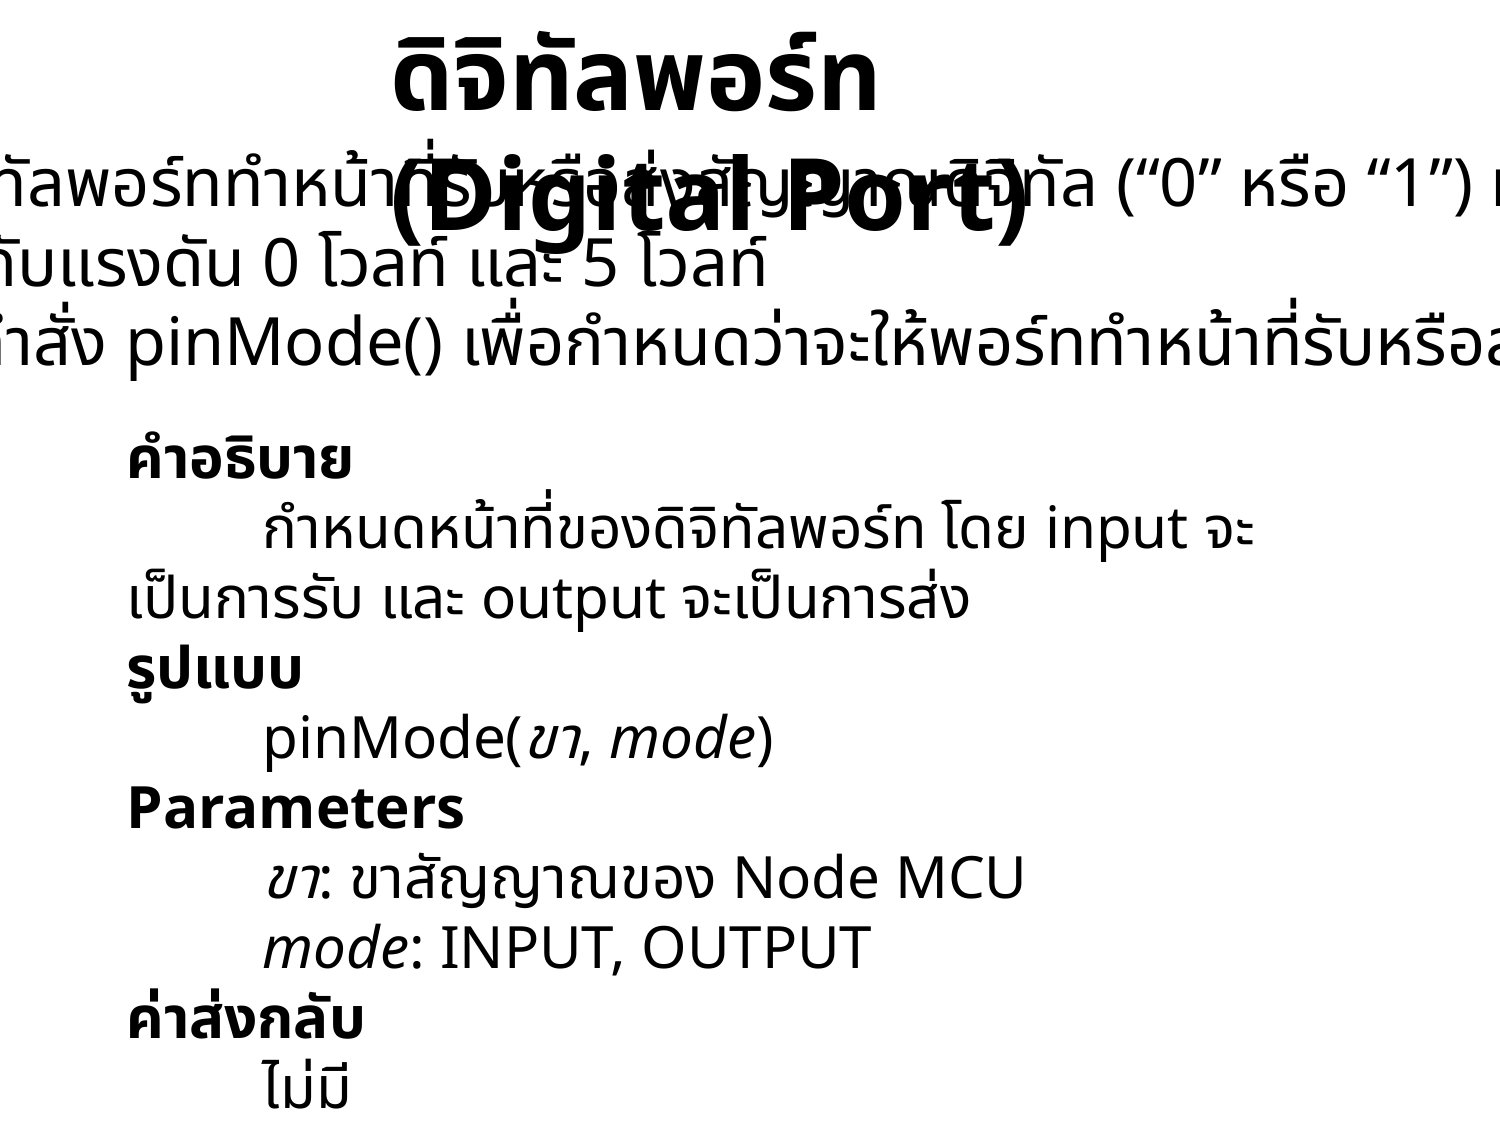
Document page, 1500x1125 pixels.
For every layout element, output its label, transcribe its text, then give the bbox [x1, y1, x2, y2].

text_box ดิจิทัลพอร์ท (Digital Port) [375, 2, 1175, 131]
text_box ดิจิทัลพอร์ททำหน้าที่รับหรือส่งสัญญาณดิจิทัล (“0” หรือ “1”) หรือ ระดับแรงดัน 0 โวลท์ และ 5 โวลท์ ใช้คำสั่ง pinMode() เพื่อกำหนดว่าจะให้พอร์ททำหน้าที่รับหรือส่ง [0, 131, 1500, 387]
text_box คำอธิบาย กำหนดหน้าที่ของดิจิทัลพอร์ท โดย input จะเป็นการรับ และ output จะเป็นการส่ง รูปแบบ pinMode(ขา, mode) Parameters ขา: ขาสัญญาณของ Node MCU mode: INPUT, OUTPUT ค่าส่งกลับ ไม่มี [111, 412, 1400, 1125]
